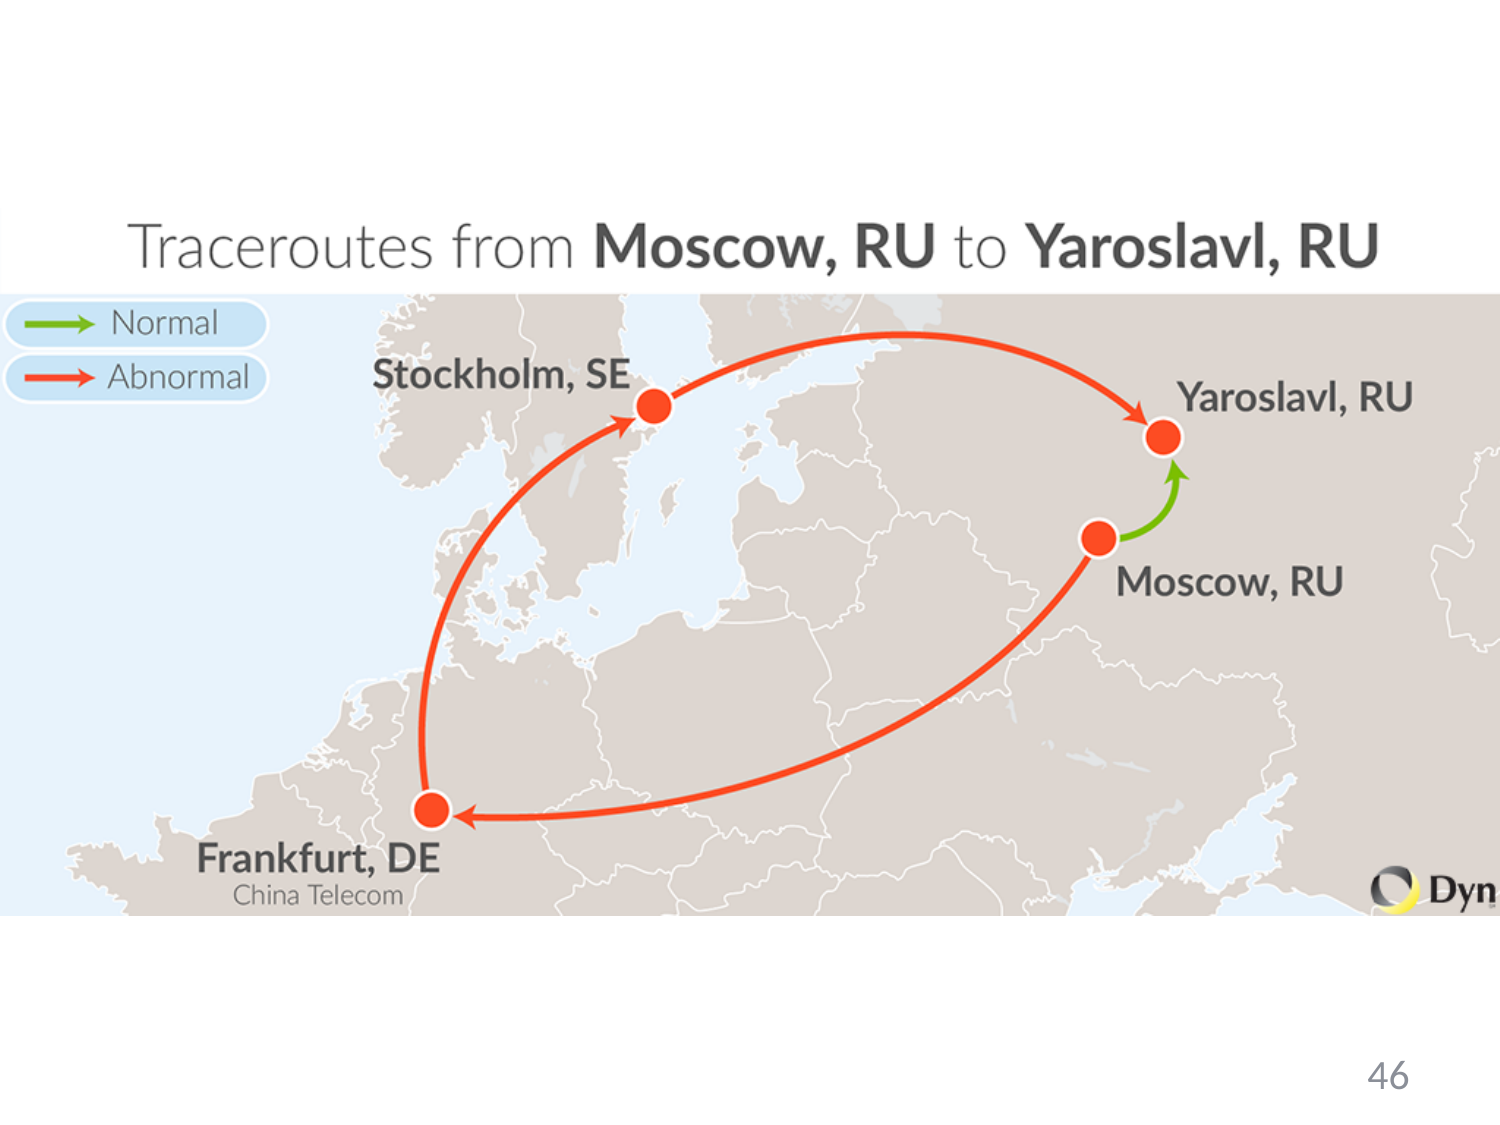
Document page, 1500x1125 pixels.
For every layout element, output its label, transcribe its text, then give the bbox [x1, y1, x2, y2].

picture [0, 208, 1500, 917]
slide_number 46 [1074, 1042, 1425, 1103]
